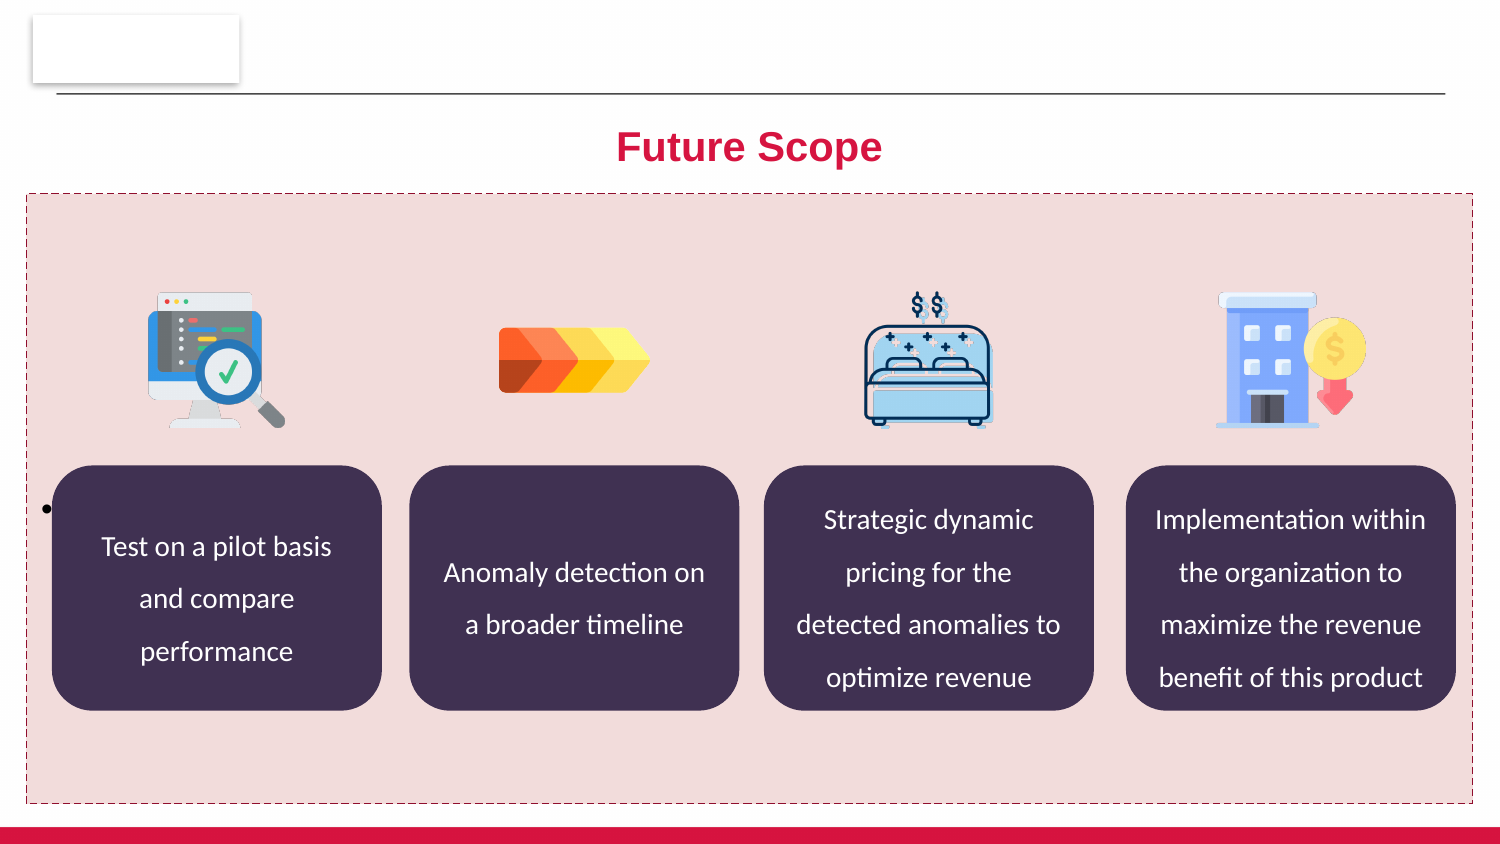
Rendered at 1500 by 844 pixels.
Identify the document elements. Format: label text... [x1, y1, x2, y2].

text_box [763, 284, 1095, 711]
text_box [1125, 284, 1457, 711]
list [26, 193, 1473, 804]
picture [0, 0, 1500, 844]
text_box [409, 284, 740, 711]
text_box Future Scope [54, 117, 1445, 173]
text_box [51, 284, 383, 711]
